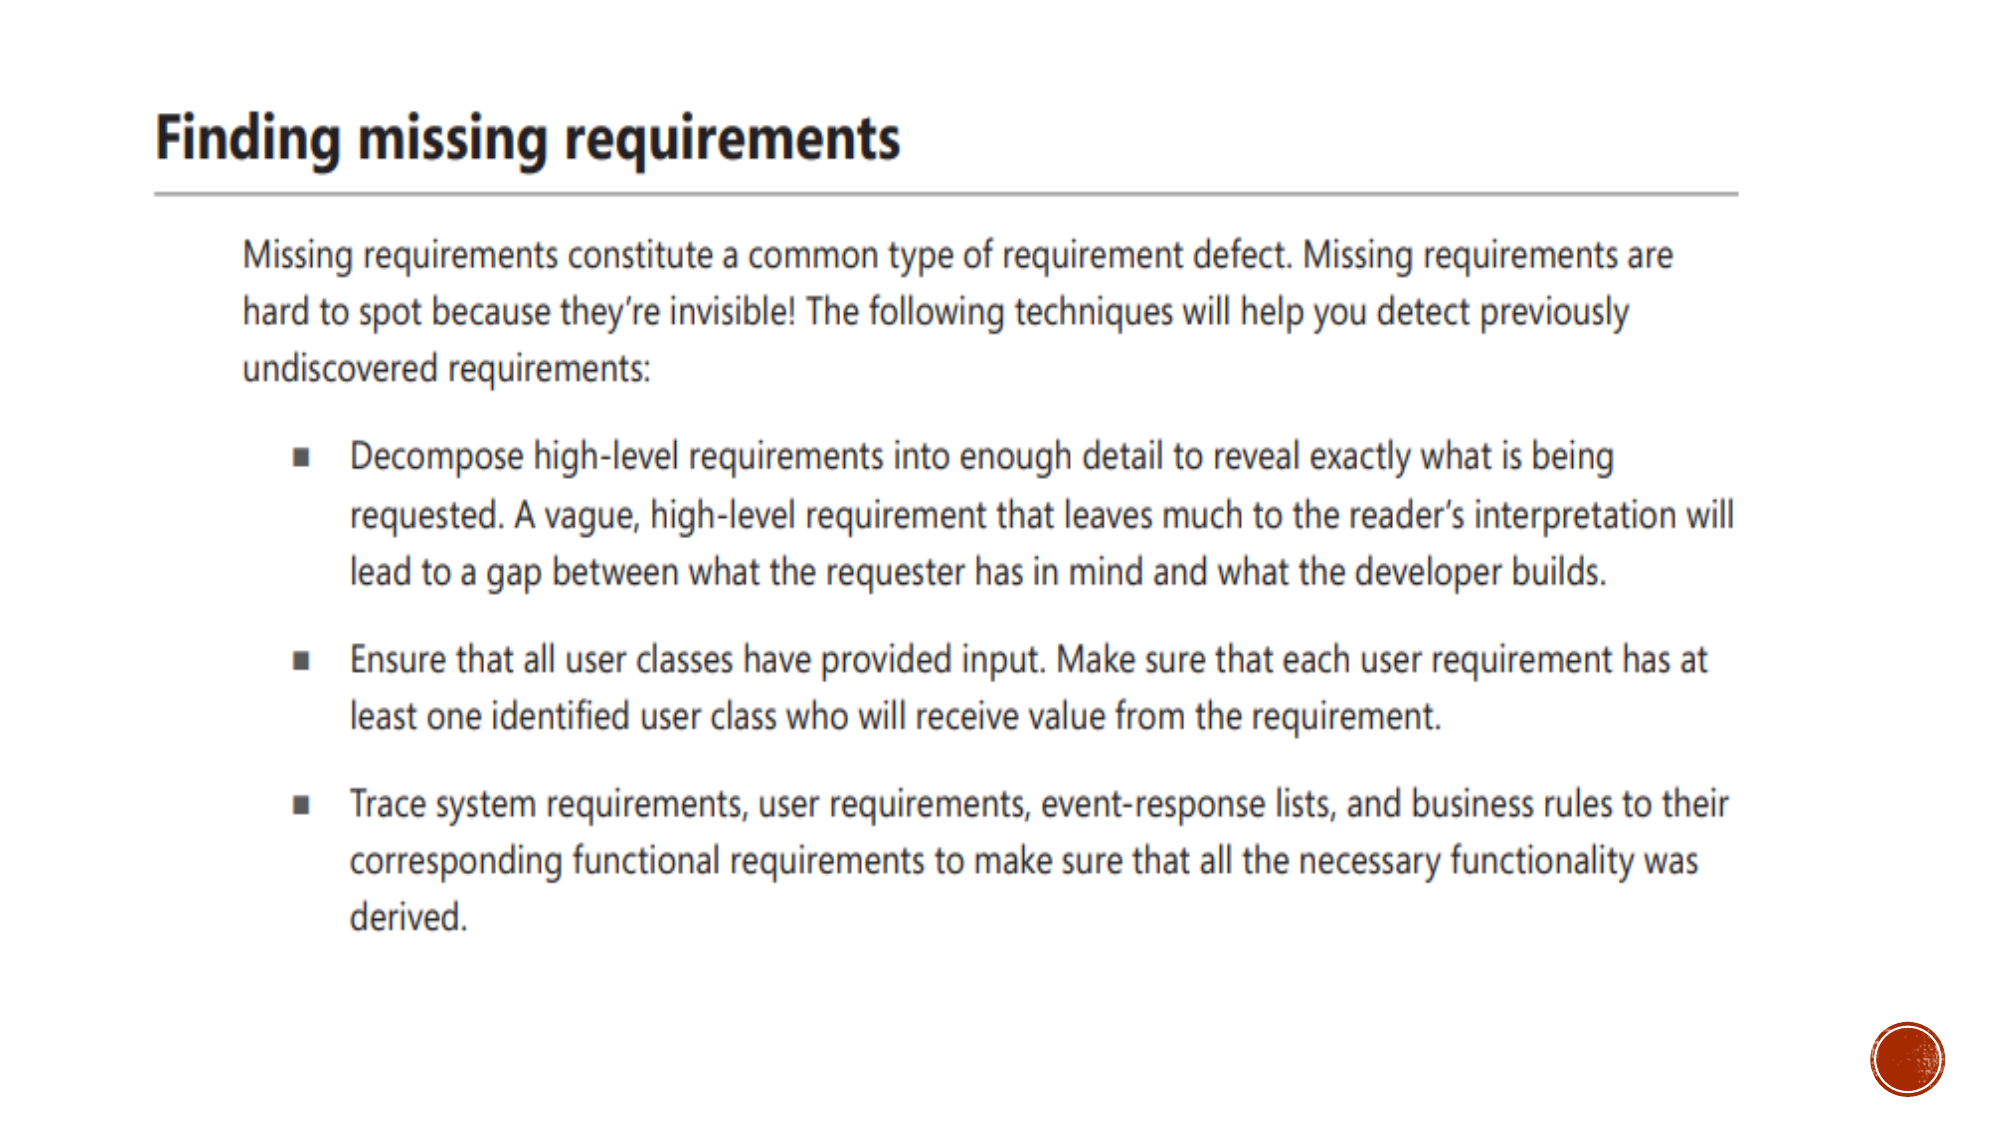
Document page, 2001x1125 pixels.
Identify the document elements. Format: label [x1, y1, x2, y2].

picture [134, 79, 1753, 945]
